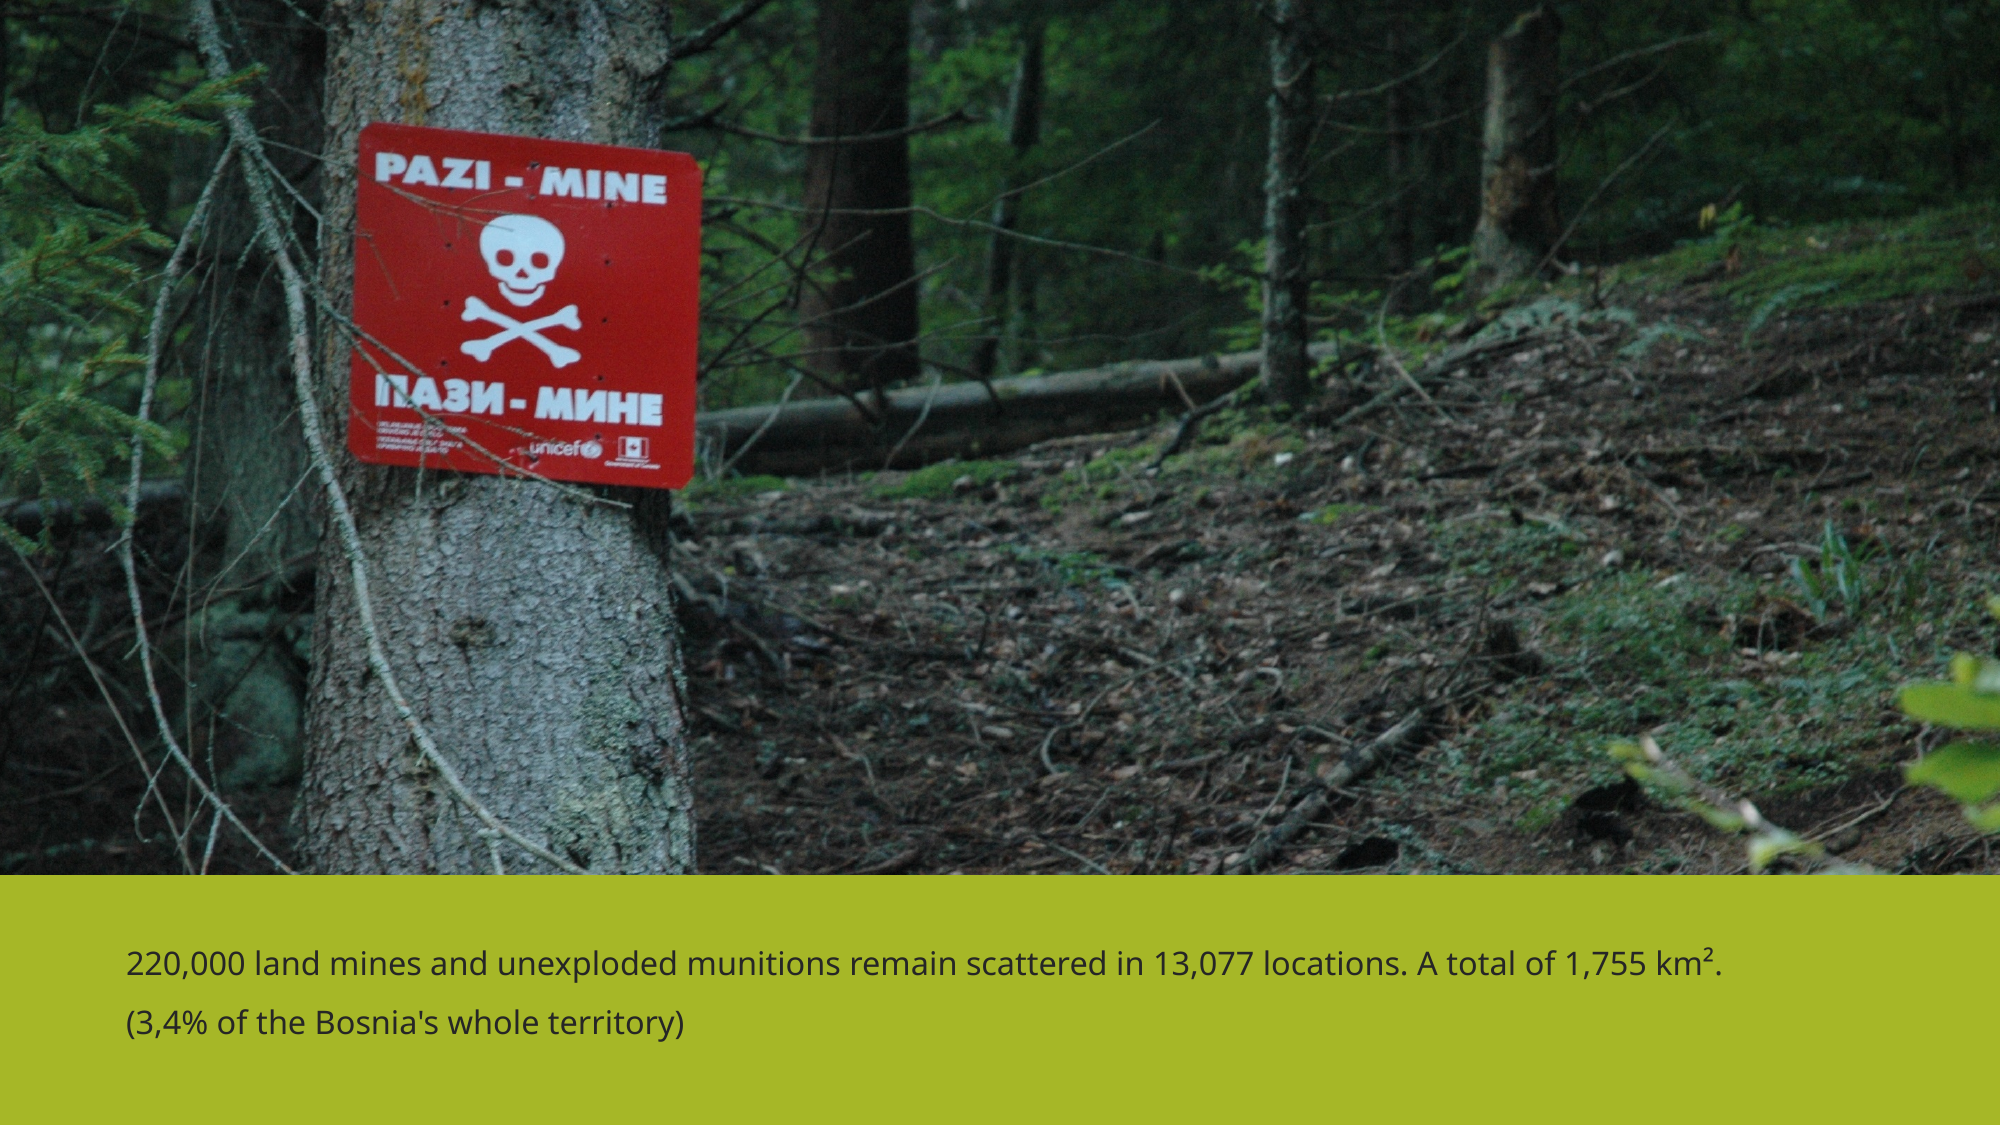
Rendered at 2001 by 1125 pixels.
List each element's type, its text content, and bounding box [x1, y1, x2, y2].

list 220,000 land mines and unexploded munitions remain scattered in 13,077 locations. A total of 1,755 km². (3,4% of the Bosnia's whole territory) [111, 940, 1749, 1086]
picture [0, 0, 2000, 875]
